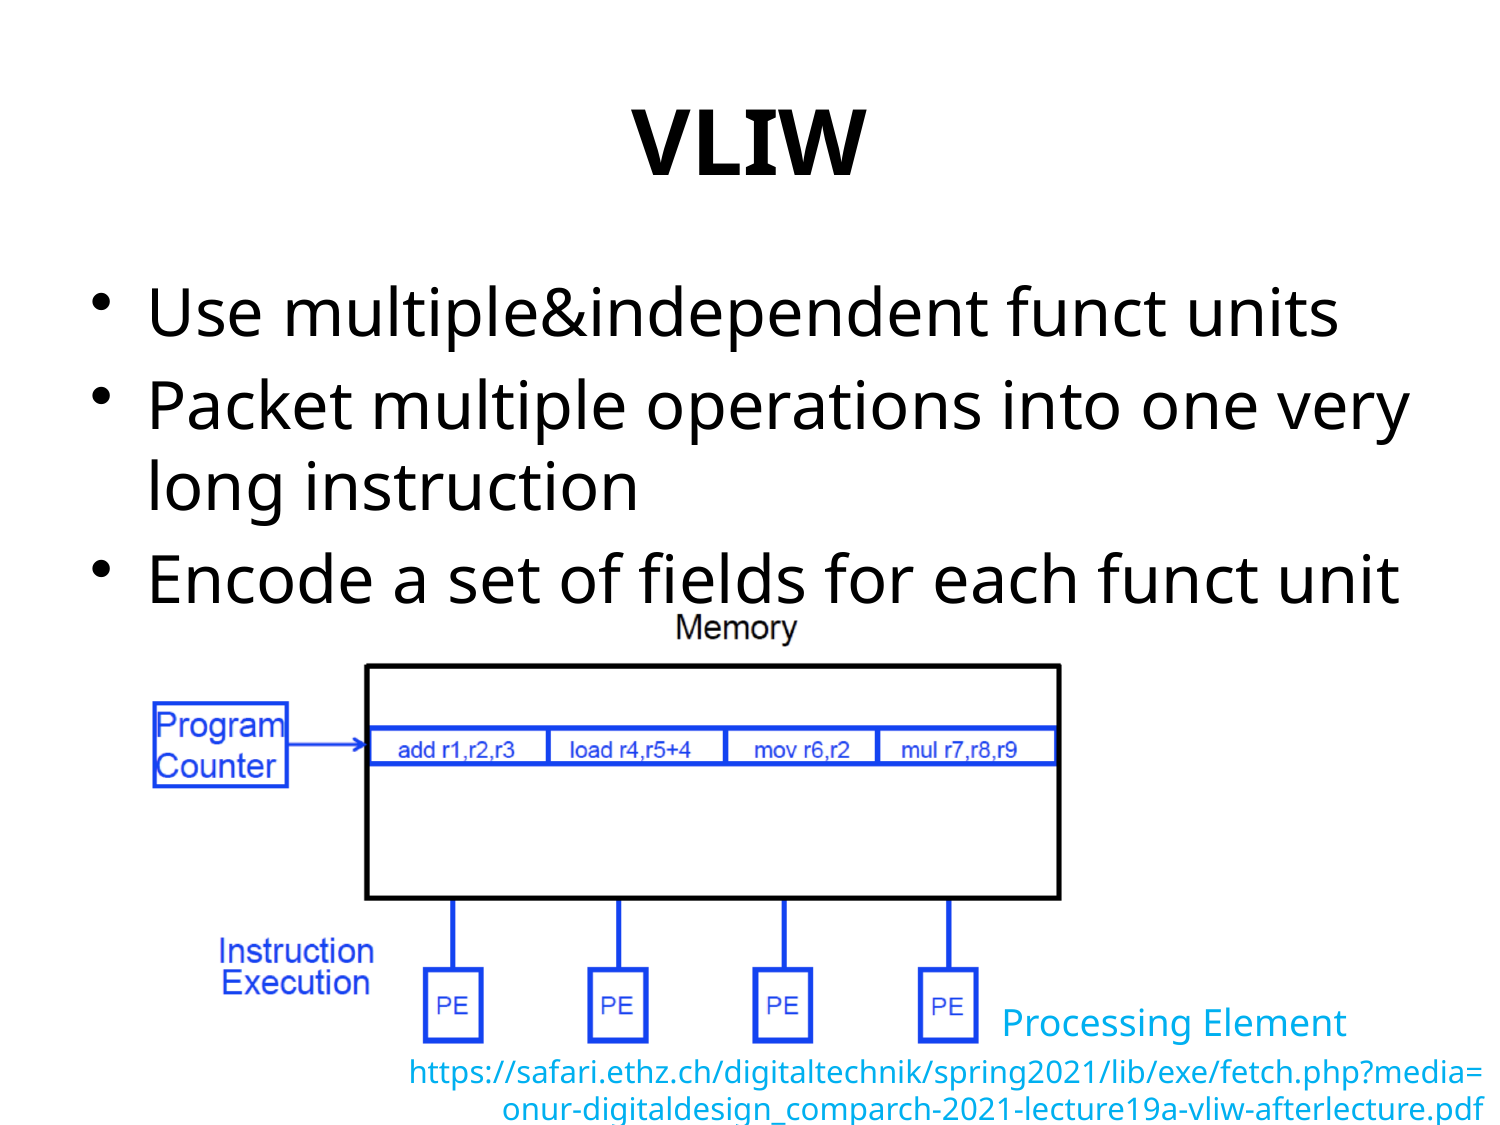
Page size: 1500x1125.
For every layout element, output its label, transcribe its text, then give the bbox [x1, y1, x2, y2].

text_box VLIW [0, 44, 1500, 233]
picture [141, 612, 1067, 1048]
list Use multiple&independent funct units Packet multiple operations into one very long instruction Encode a set of fields for each funct unit [75, 262, 1500, 1125]
text_box https://safari.ethz.ch/digitaltechnik/spring2021/lib/exe/fetch.php?media= onur-digitaldesign_comparch-2021-lecture19a-vliw-afterlecture.pdf [125, 1044, 1500, 1125]
text_box Processing Element [1071, 992, 1363, 1052]
